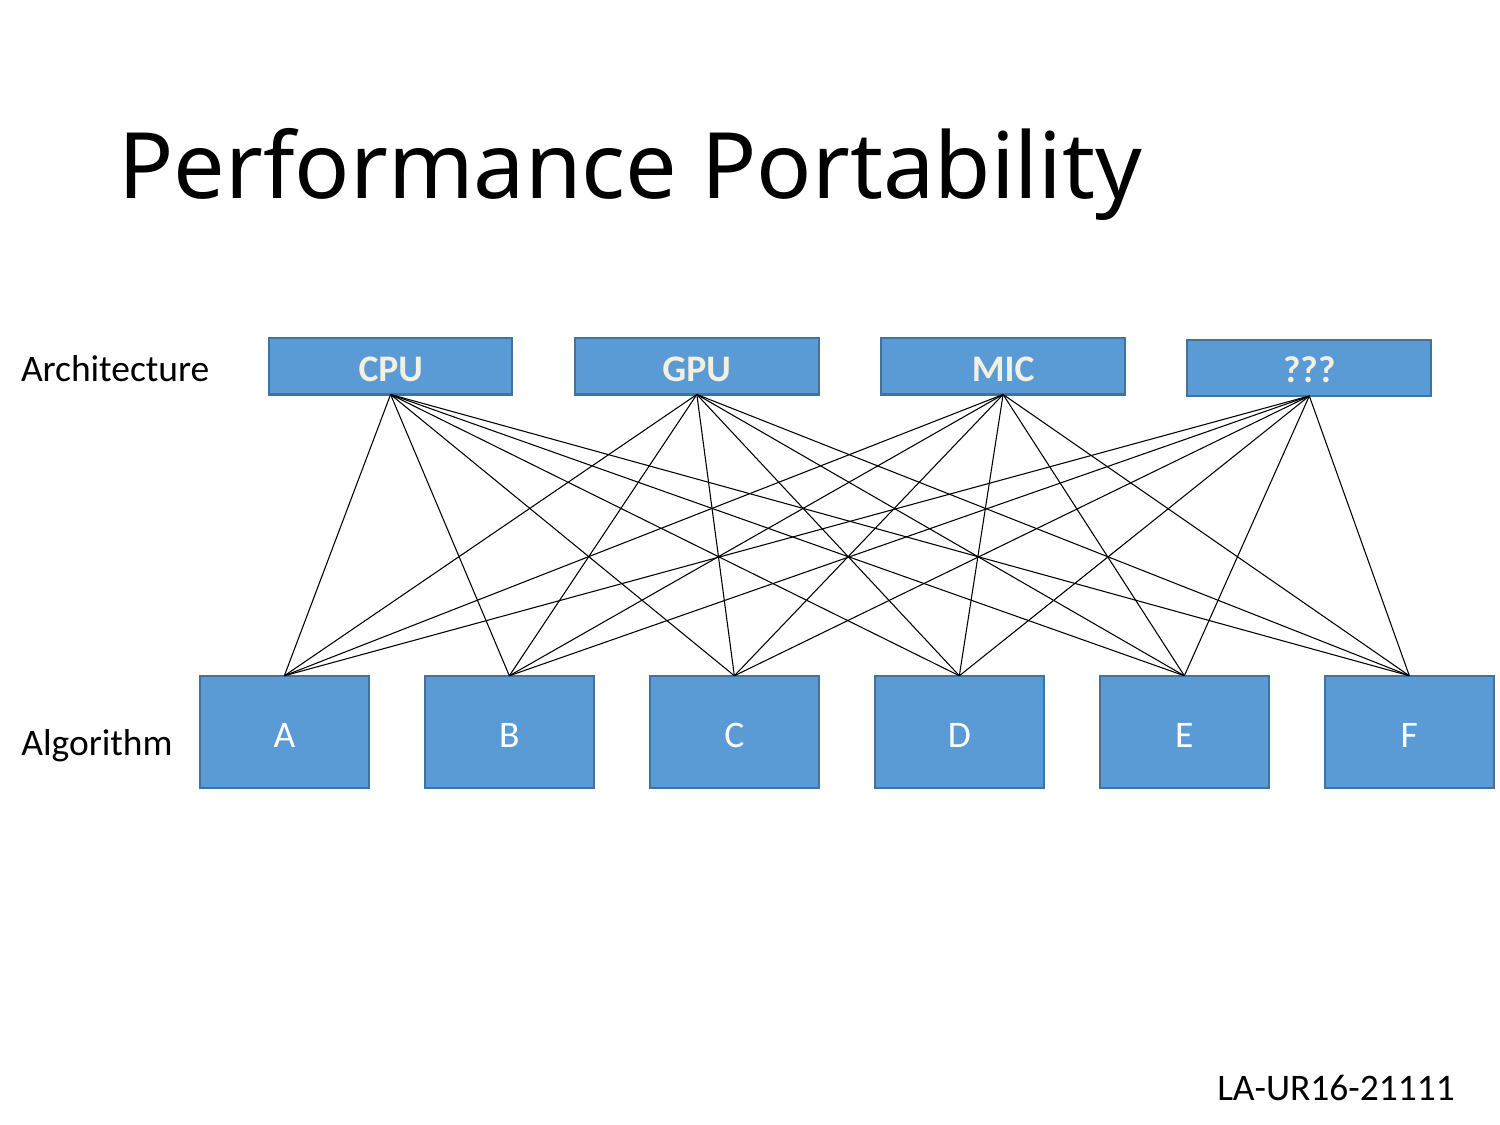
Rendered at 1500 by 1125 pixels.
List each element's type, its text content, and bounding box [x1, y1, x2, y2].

title Performance Portability [103, 59, 1397, 278]
text_box LA-UR16-21111 [1182, 1055, 1490, 1116]
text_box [6, 336, 1494, 789]
